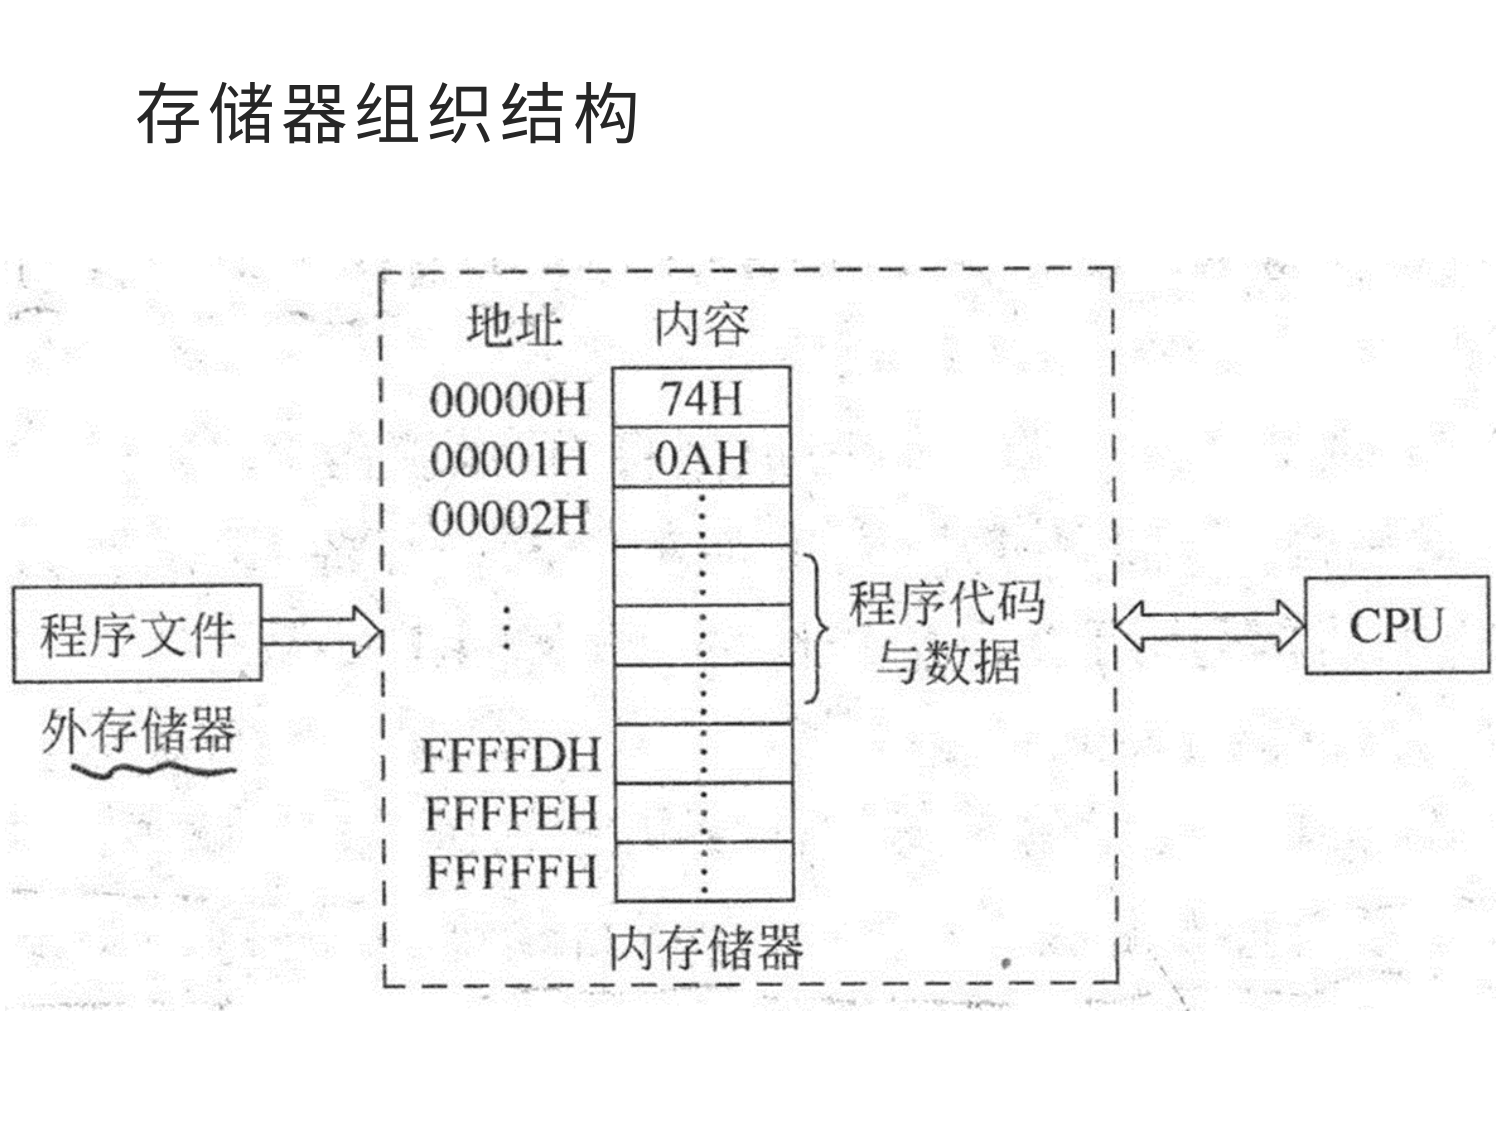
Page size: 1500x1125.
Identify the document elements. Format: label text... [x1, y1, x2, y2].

picture [4, 256, 1496, 1011]
text_box 存储器组织结构 [120, 64, 1409, 160]
